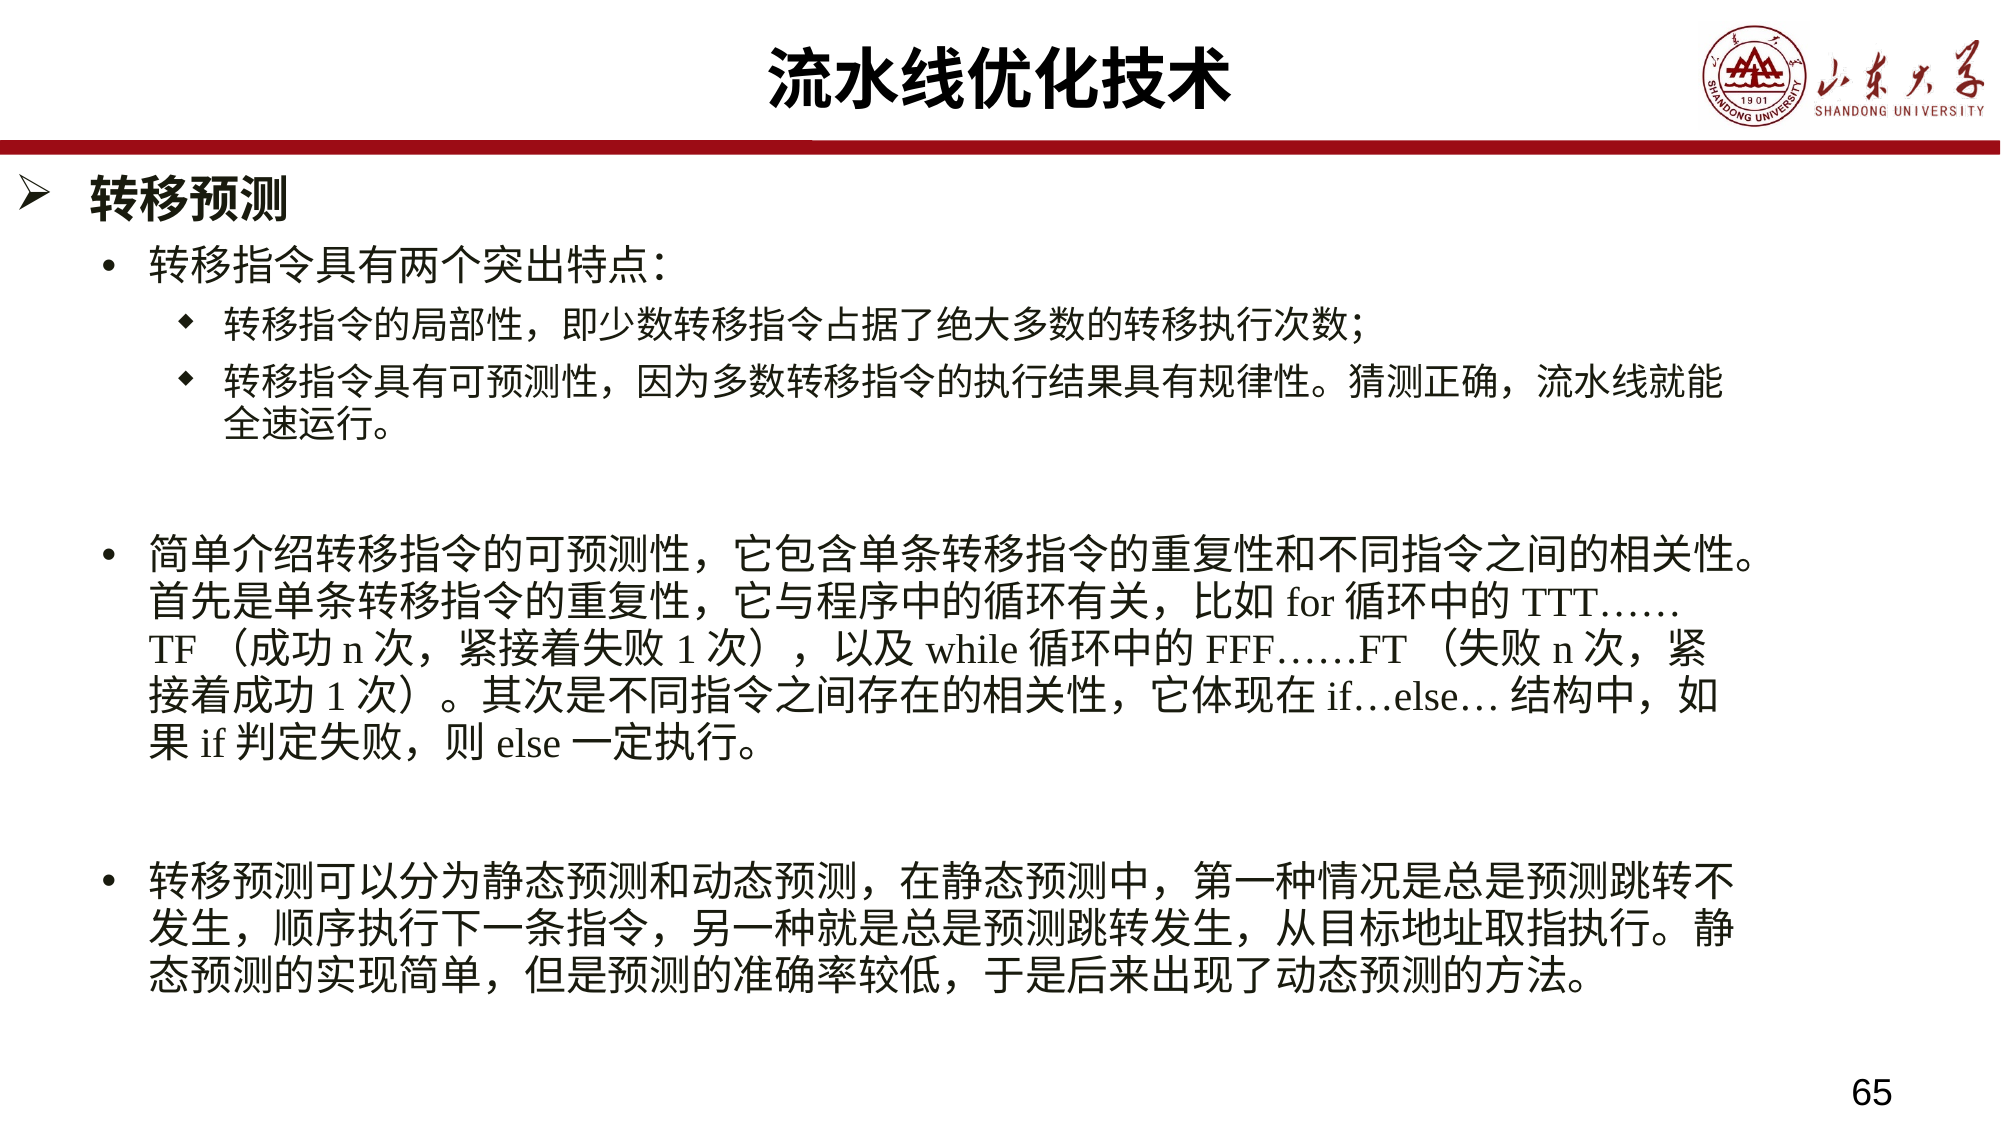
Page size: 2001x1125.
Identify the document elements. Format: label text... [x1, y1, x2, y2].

list 转移预测 转移指令具有两个突出特点： 转移指令的局部性，即少数转移指令占据了绝大多数的转移执行次数； 转移指令具有可预测性，因为多数转移指令的执行结果具有规律性。猜测正确，流水线就能全速运行。 简单介绍转移指令的可预测性，它包含单条转移指令的重复性和不同指令之间的相关性。首先是单条转移指令的重复性，它与程序中的循环有关，比如for循环中的TTT……TF（成功n次，紧接着失败1次），以及while循环中的FFF……FT（失败n次，紧接着成功1次）。其次是不同指令之间存在的相关性，它体现在if…else…结构中，如果if判定失败，则else一定执行。 转移预测可以分为静态预测和动态预测，在静态预测中，第一种情况是总是预测跳转不发生，顺序执行下一条指令，另一种就是总是预测跳转发生，从目标地址取指执行。静态预测的实现简单，但是预测的准确率较低，于是后来出现了动态预测的方法。 [0, 164, 1763, 1047]
slide_number 65 [1836, 1060, 2000, 1125]
picture [1698, 21, 1810, 39]
title 流水线优化技术 [0, 39, 2000, 152]
